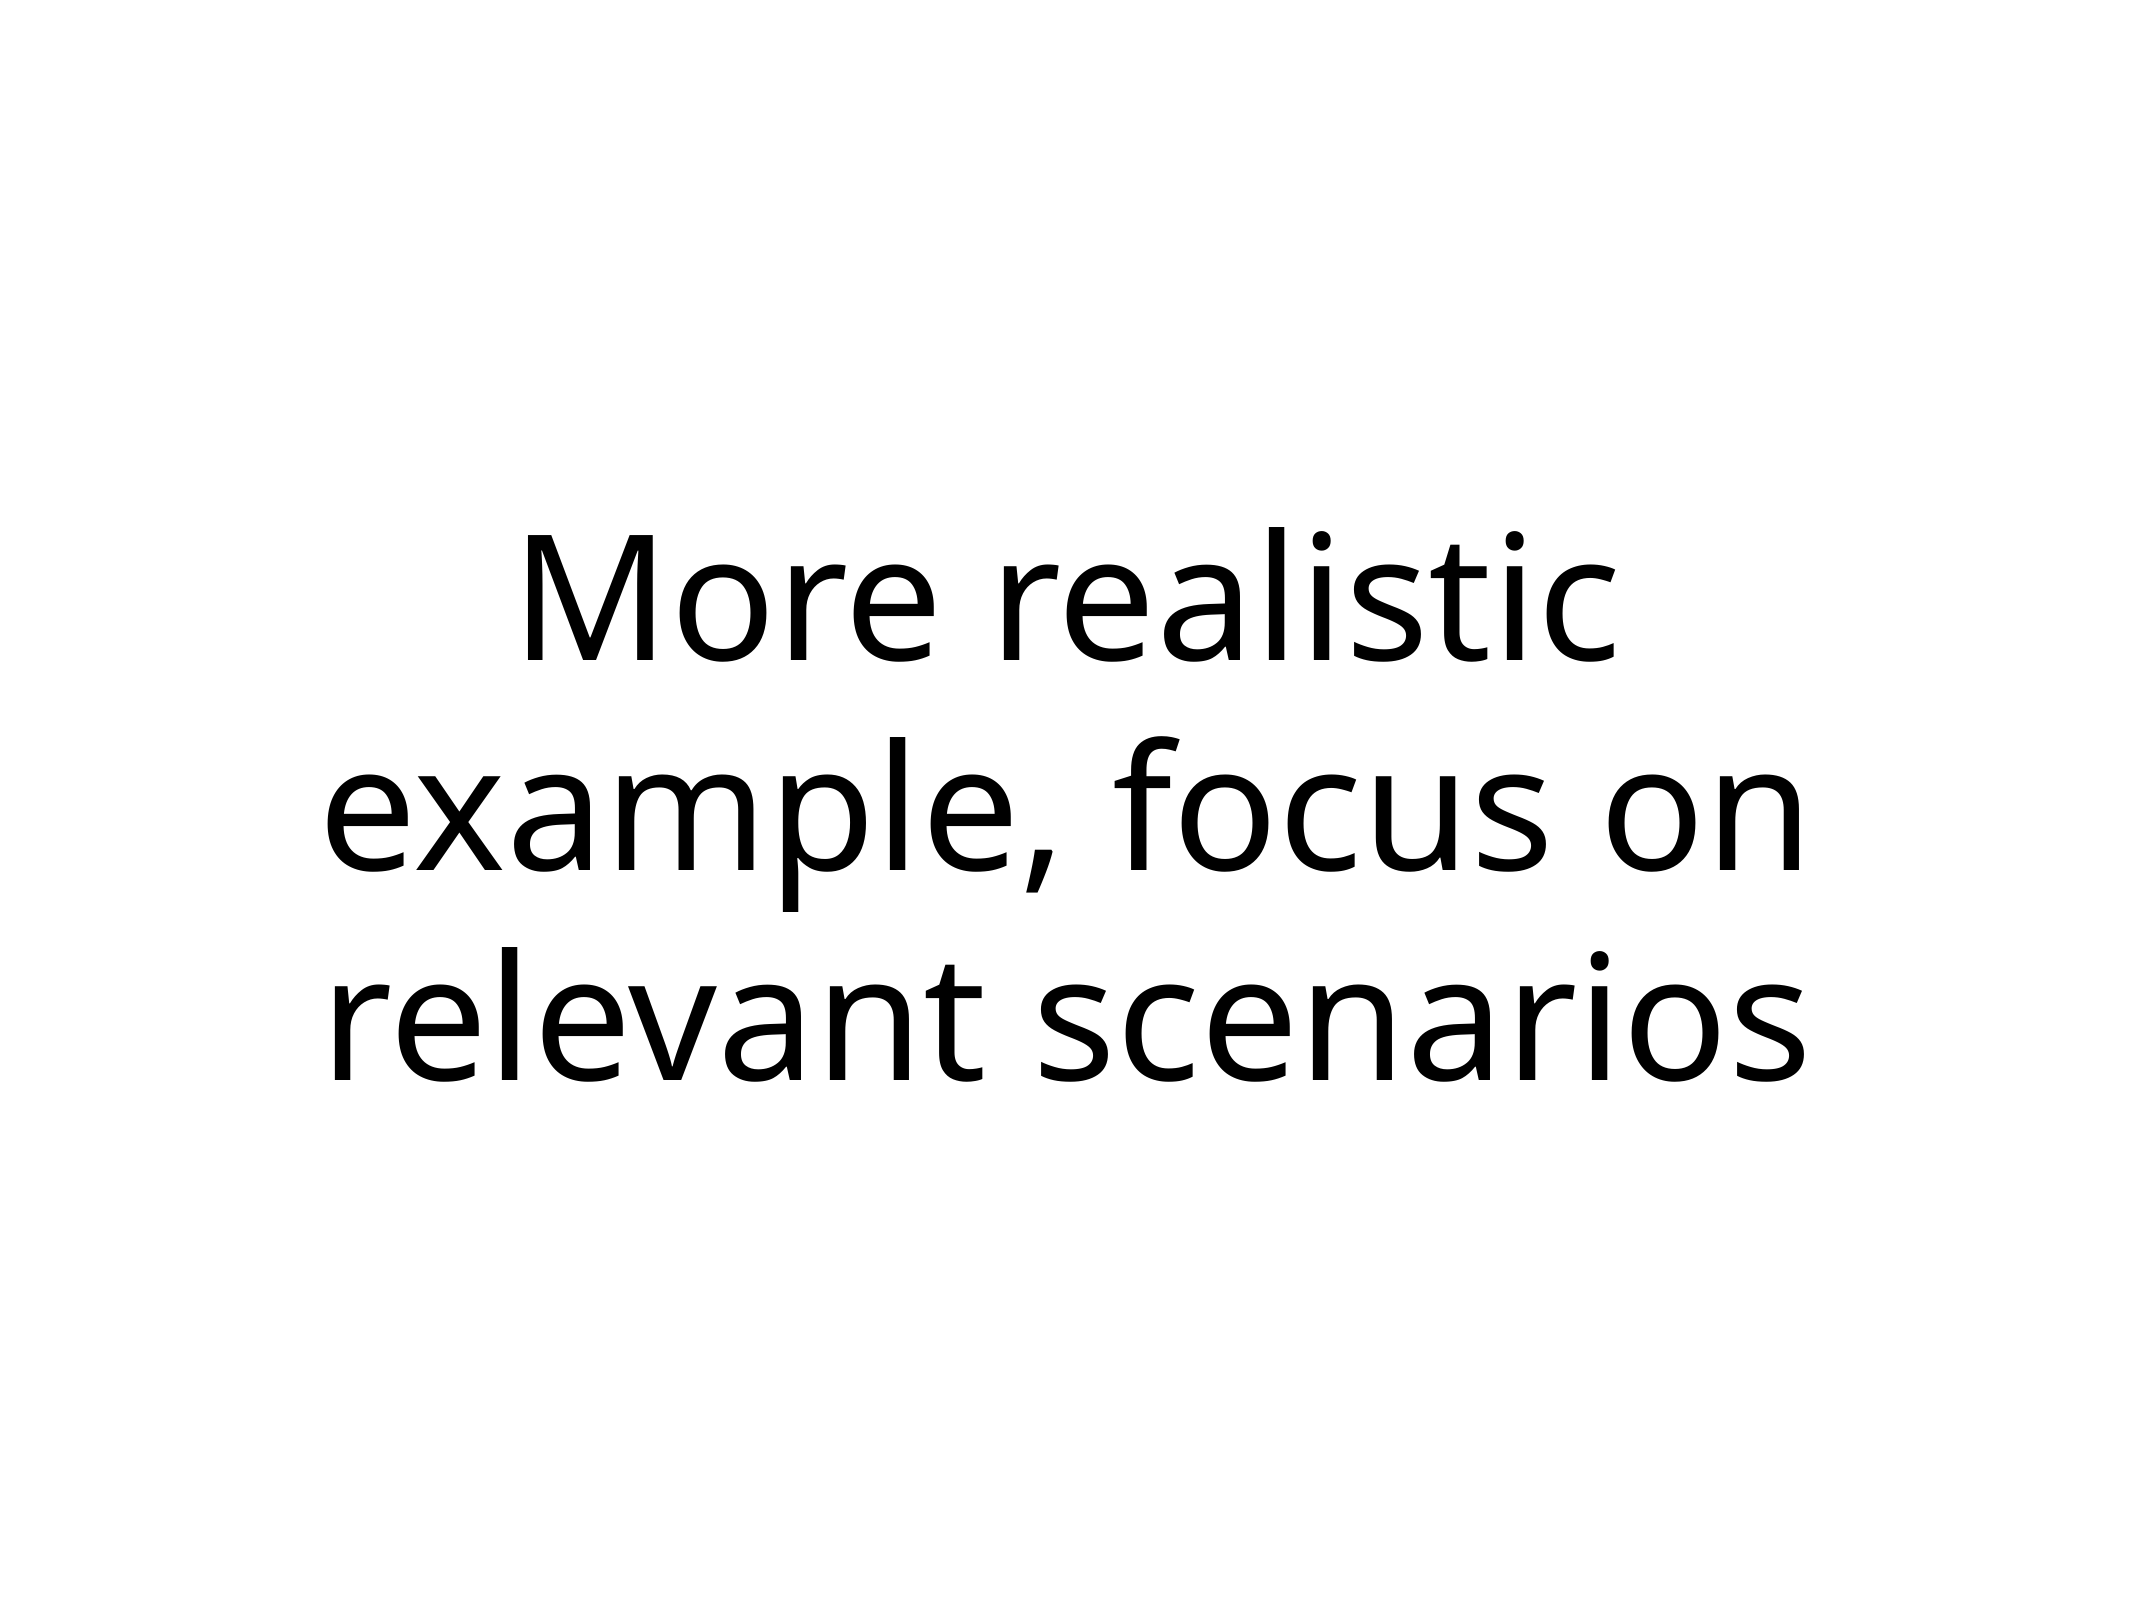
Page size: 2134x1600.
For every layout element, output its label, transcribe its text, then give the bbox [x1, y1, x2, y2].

title More realistic example, focus on relevant scenarios [207, 486, 1926, 1113]
